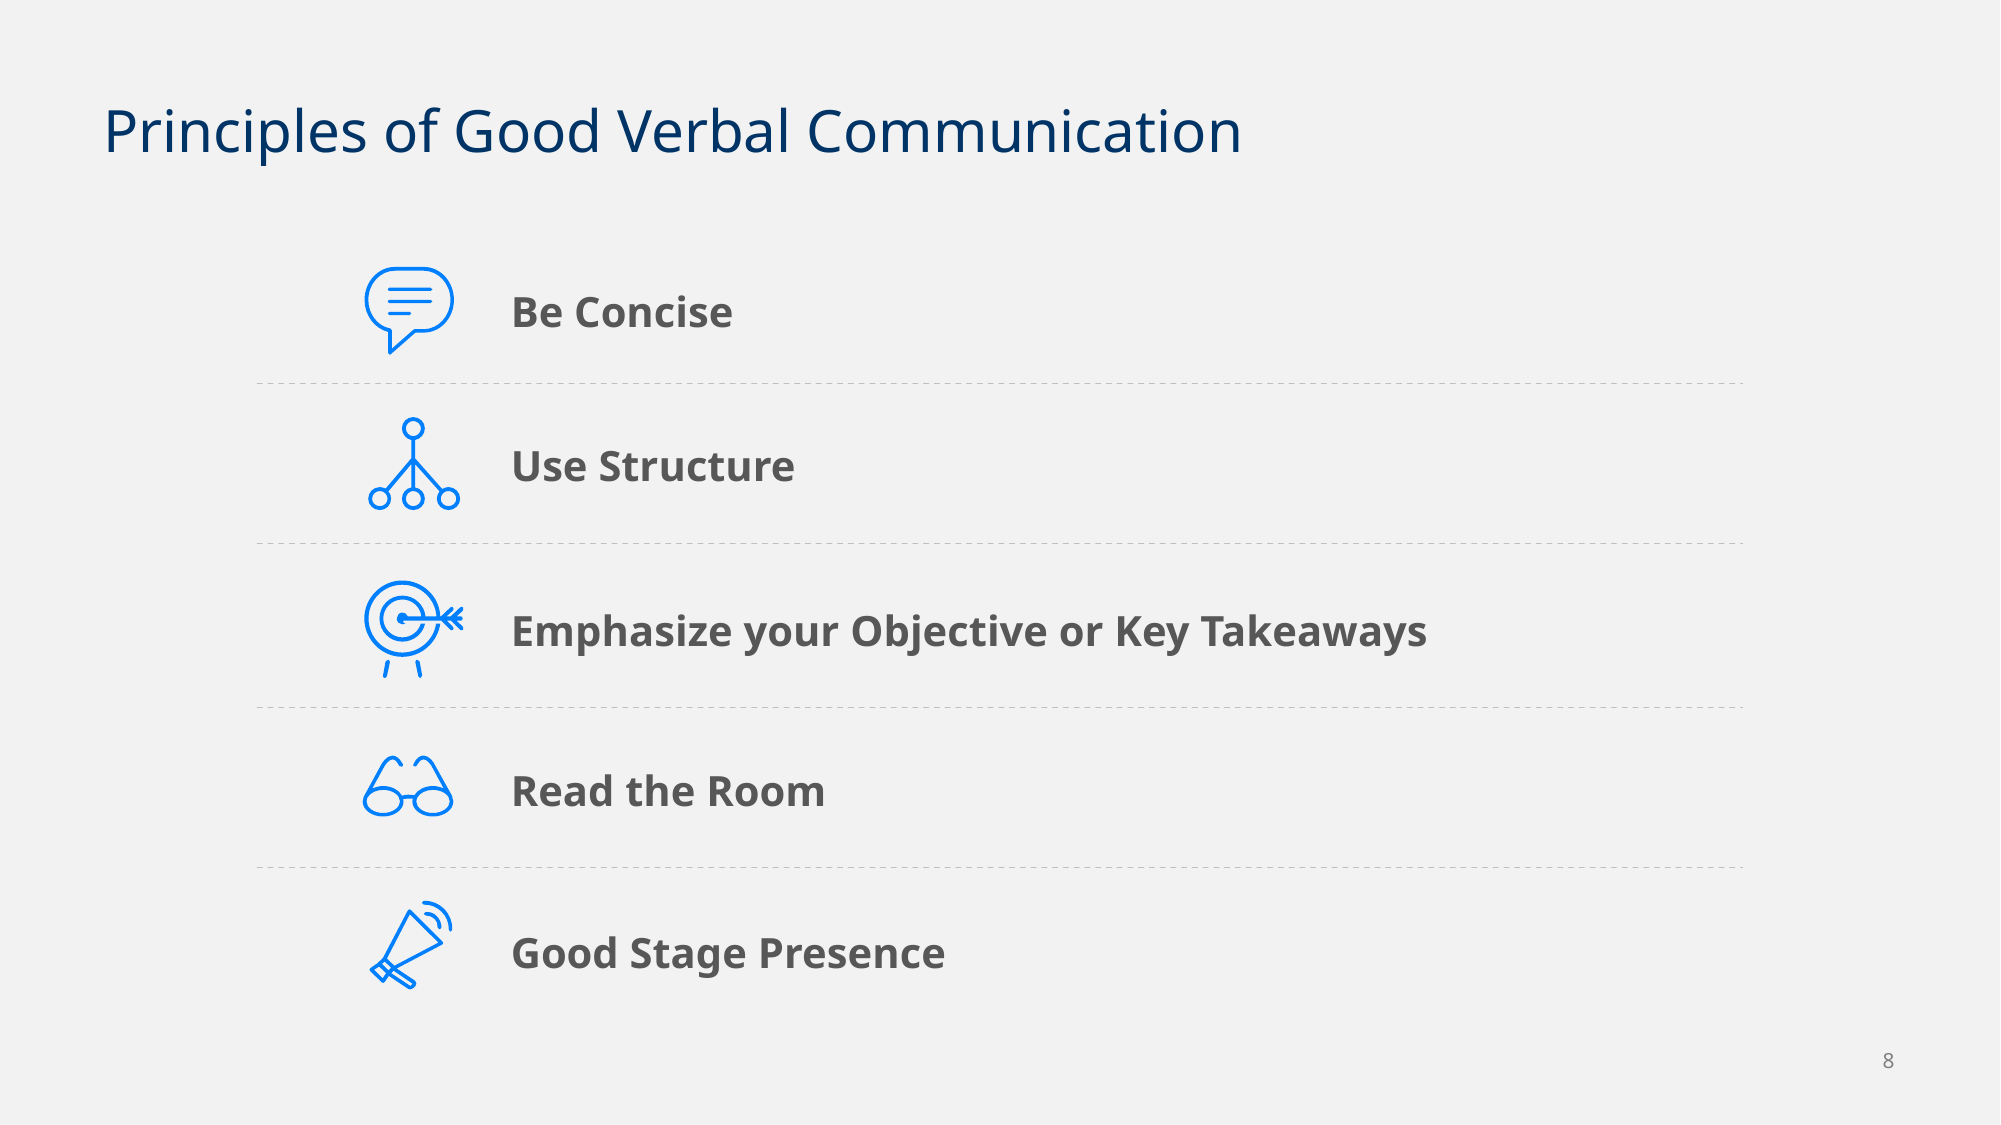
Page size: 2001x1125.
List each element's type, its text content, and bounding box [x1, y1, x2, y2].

text_box Emphasize your Objective or Key Takeaways [495, 570, 1743, 688]
text_box [368, 417, 461, 511]
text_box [364, 266, 455, 355]
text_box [364, 580, 464, 679]
text_box [362, 755, 454, 817]
text_box Read the Room [495, 730, 1743, 849]
text_box Use Structure [495, 405, 1743, 524]
text_box Good Stage Presence [495, 893, 1743, 1011]
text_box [369, 900, 453, 990]
title Principles of Good Verbal Communication [103, 102, 1897, 166]
text_box Be Concise [495, 252, 1743, 370]
